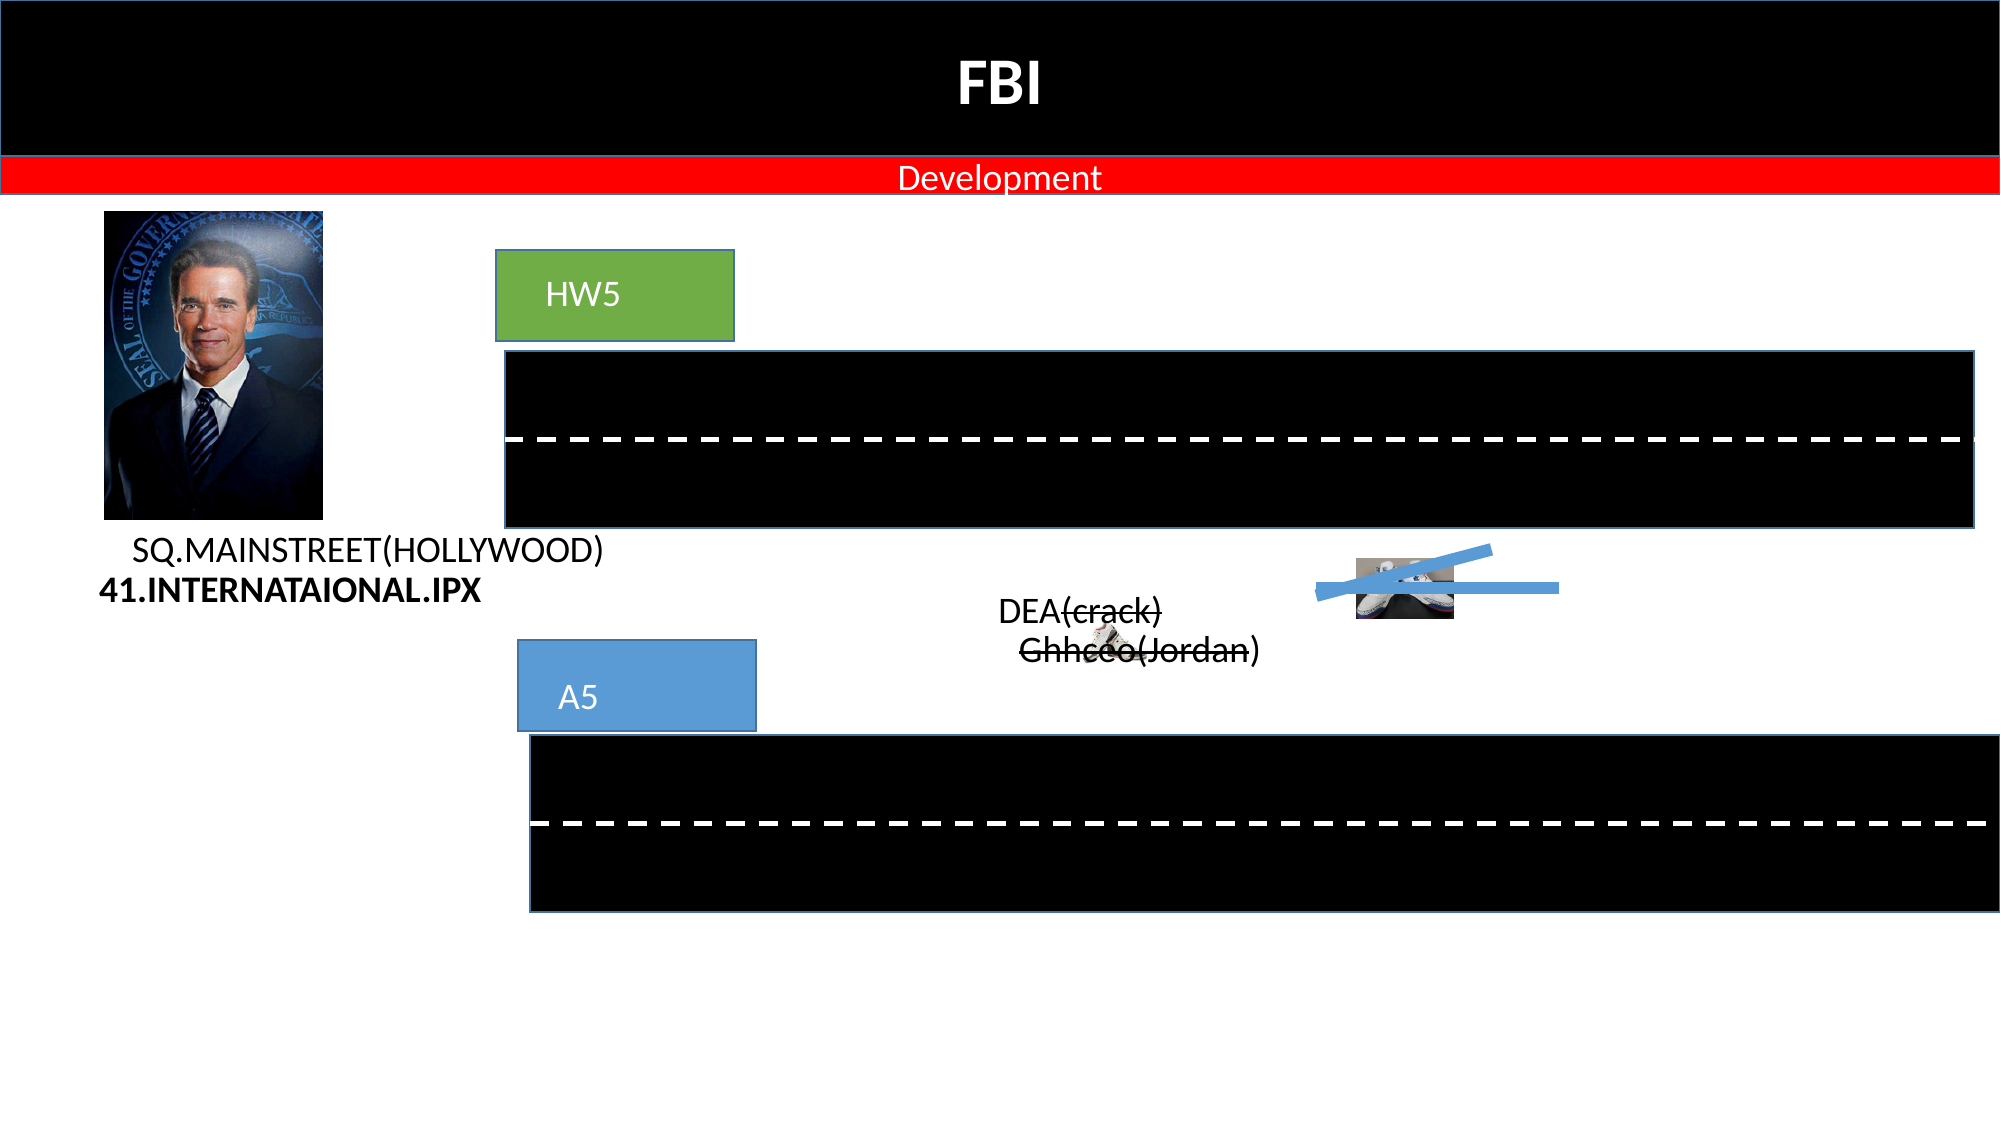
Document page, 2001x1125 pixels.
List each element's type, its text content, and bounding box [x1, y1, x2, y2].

text_box DEA(crack) [983, 578, 1178, 639]
text_box [495, 249, 735, 342]
picture [1080, 618, 1149, 665]
text_box [504, 440, 1975, 529]
text_box [504, 350, 1975, 439]
text_box [517, 639, 757, 732]
text_box Development [0, 155, 2000, 195]
picture [1356, 596, 1454, 619]
text_box HW5 [530, 261, 637, 322]
text_box 41.INTERNATAIONAL.IPX [84, 557, 497, 618]
text_box SQ.MAINSTREET(HOLLYWOOD) [117, 517, 620, 578]
text_box Ghhceo(Jordan) [1004, 618, 1276, 678]
text_box A5 [543, 664, 614, 725]
picture [104, 211, 323, 520]
text_box [529, 734, 2000, 913]
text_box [1316, 549, 1492, 596]
text_box FBI [0, 0, 2000, 155]
